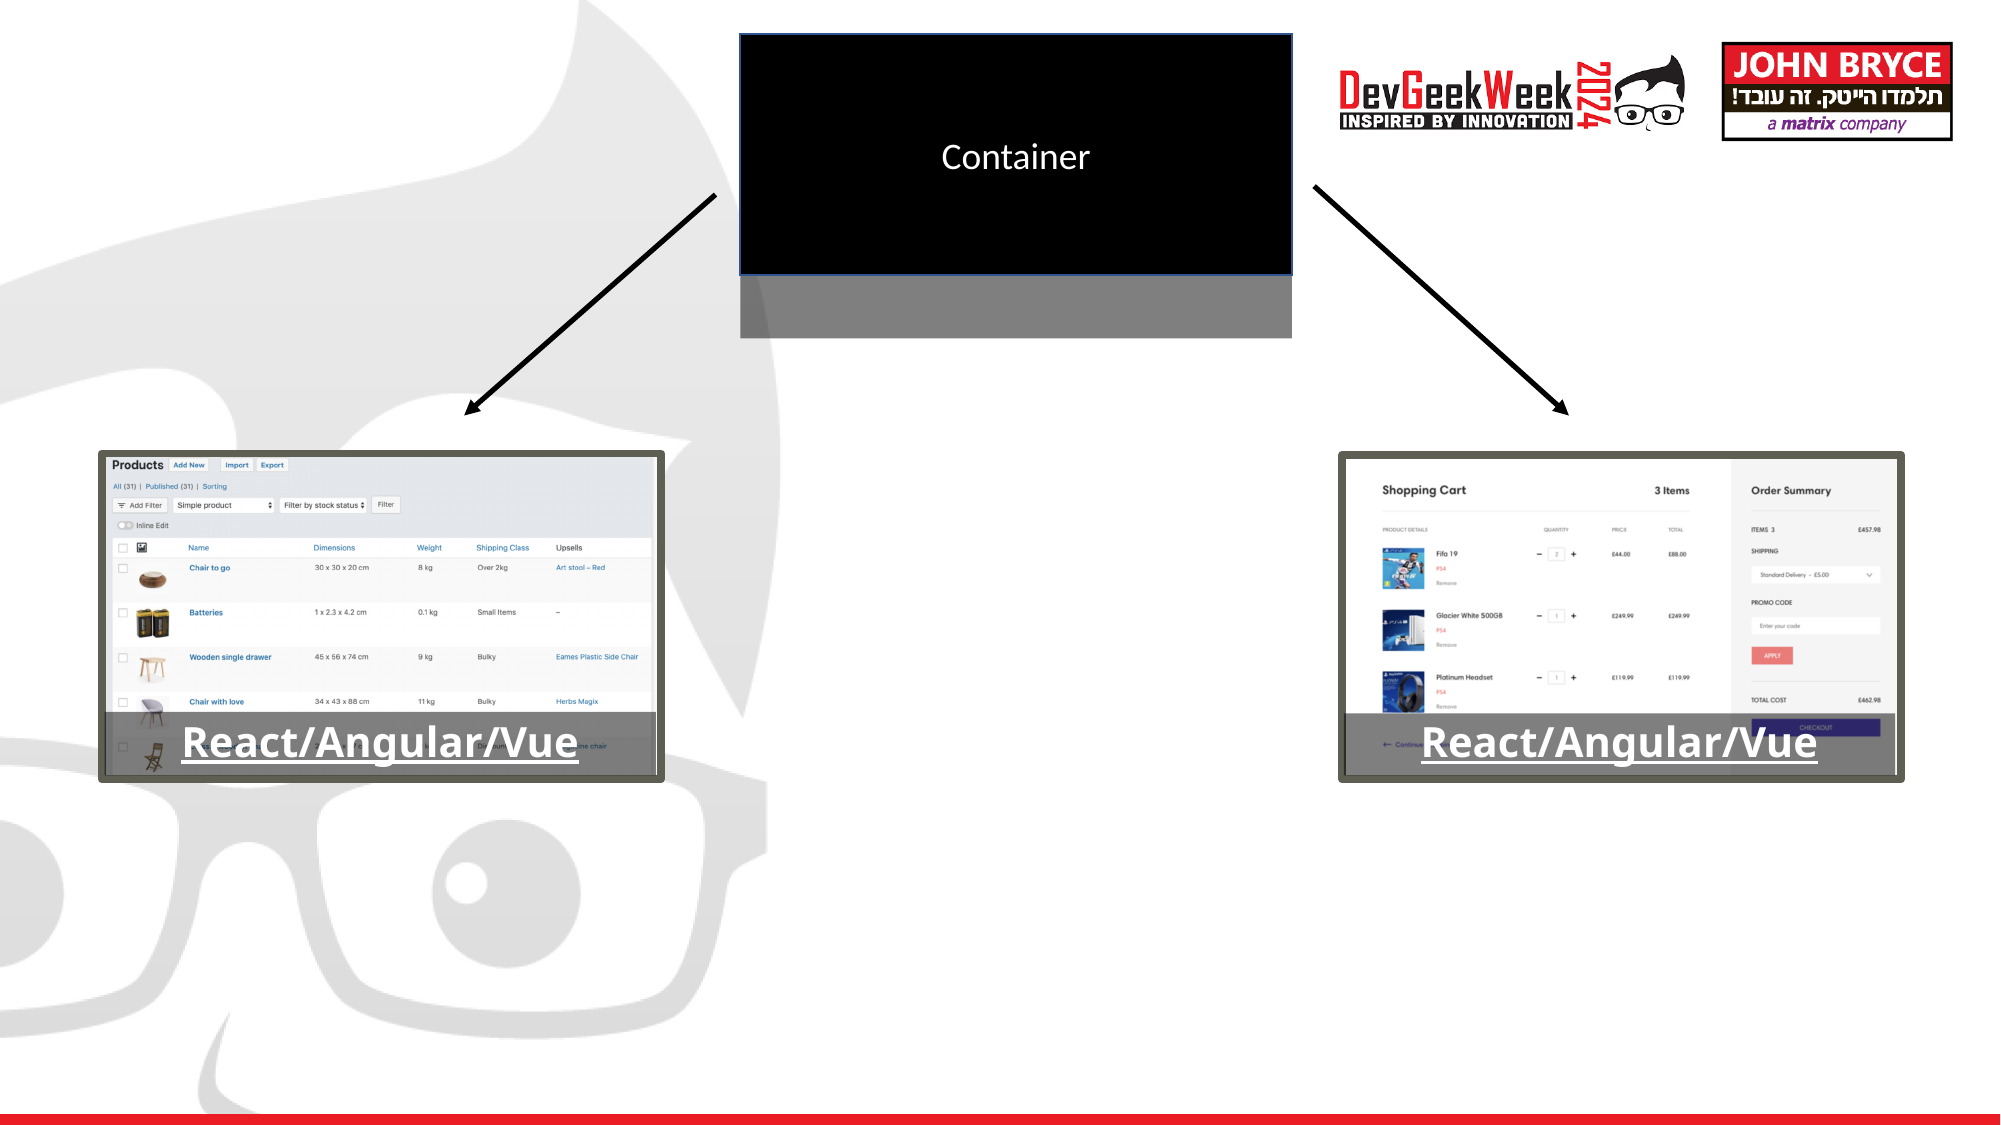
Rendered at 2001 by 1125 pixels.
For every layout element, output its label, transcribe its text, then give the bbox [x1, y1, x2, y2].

text_box Container [739, 33, 1293, 276]
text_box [1314, 186, 1569, 416]
picture [0, 0, 2001, 1125]
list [1345, 458, 1898, 776]
text_box [740, 276, 1292, 339]
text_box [464, 194, 716, 416]
